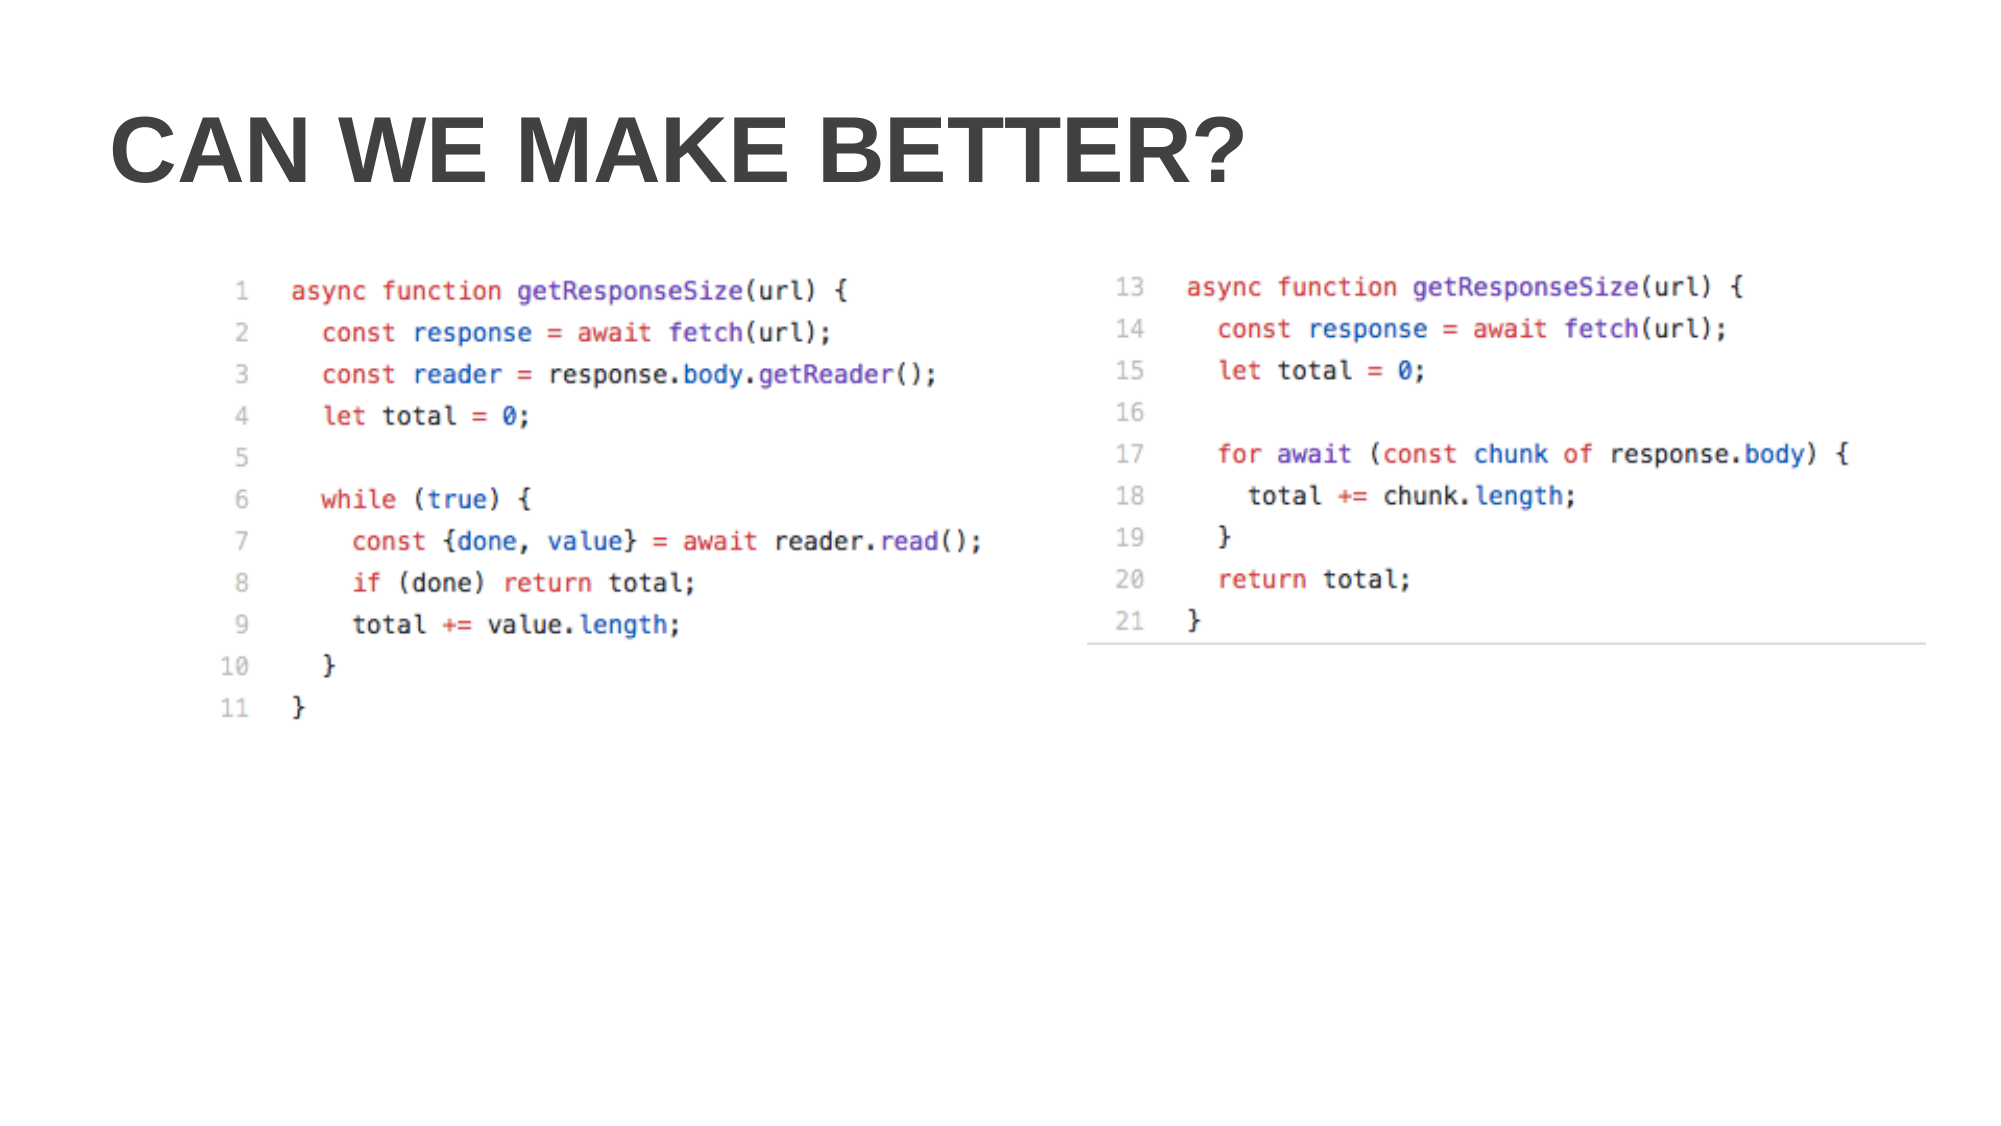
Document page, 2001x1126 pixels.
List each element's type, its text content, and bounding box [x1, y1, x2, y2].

title CAN WE MAKE BETTER? [109, 88, 1897, 203]
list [200, 271, 1003, 732]
picture [1087, 265, 1926, 646]
